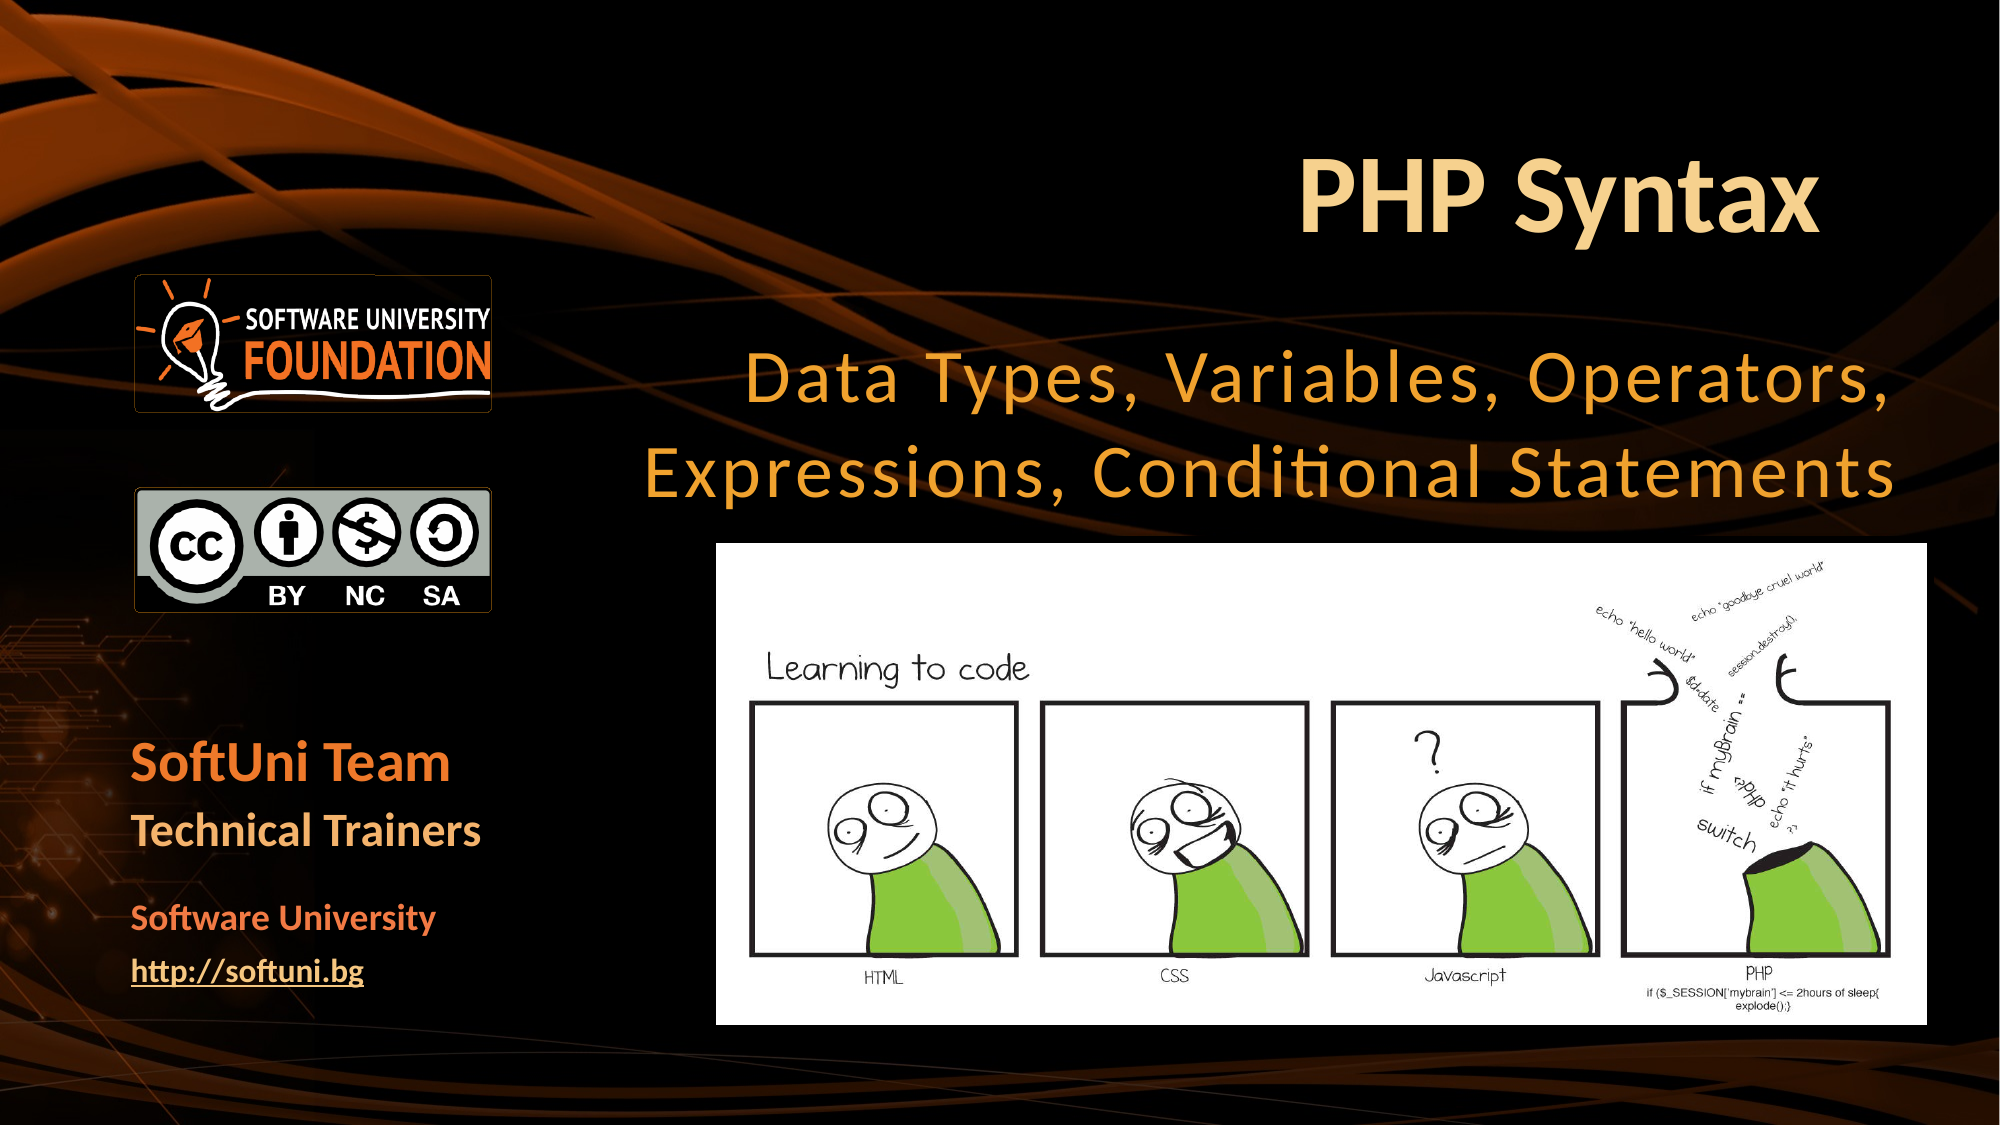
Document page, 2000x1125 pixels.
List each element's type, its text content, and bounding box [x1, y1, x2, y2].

list Software University [124, 884, 648, 940]
list SoftUni Team [124, 712, 648, 789]
list Technical Trainers [124, 789, 648, 863]
list http://softuni.bg [124, 940, 648, 996]
title PHP Syntax [324, 75, 1898, 318]
picture [0, 0, 2000, 1125]
subtitle Data Types, Variables, Operators, Expressions, Conditional Statements [637, 322, 1898, 538]
